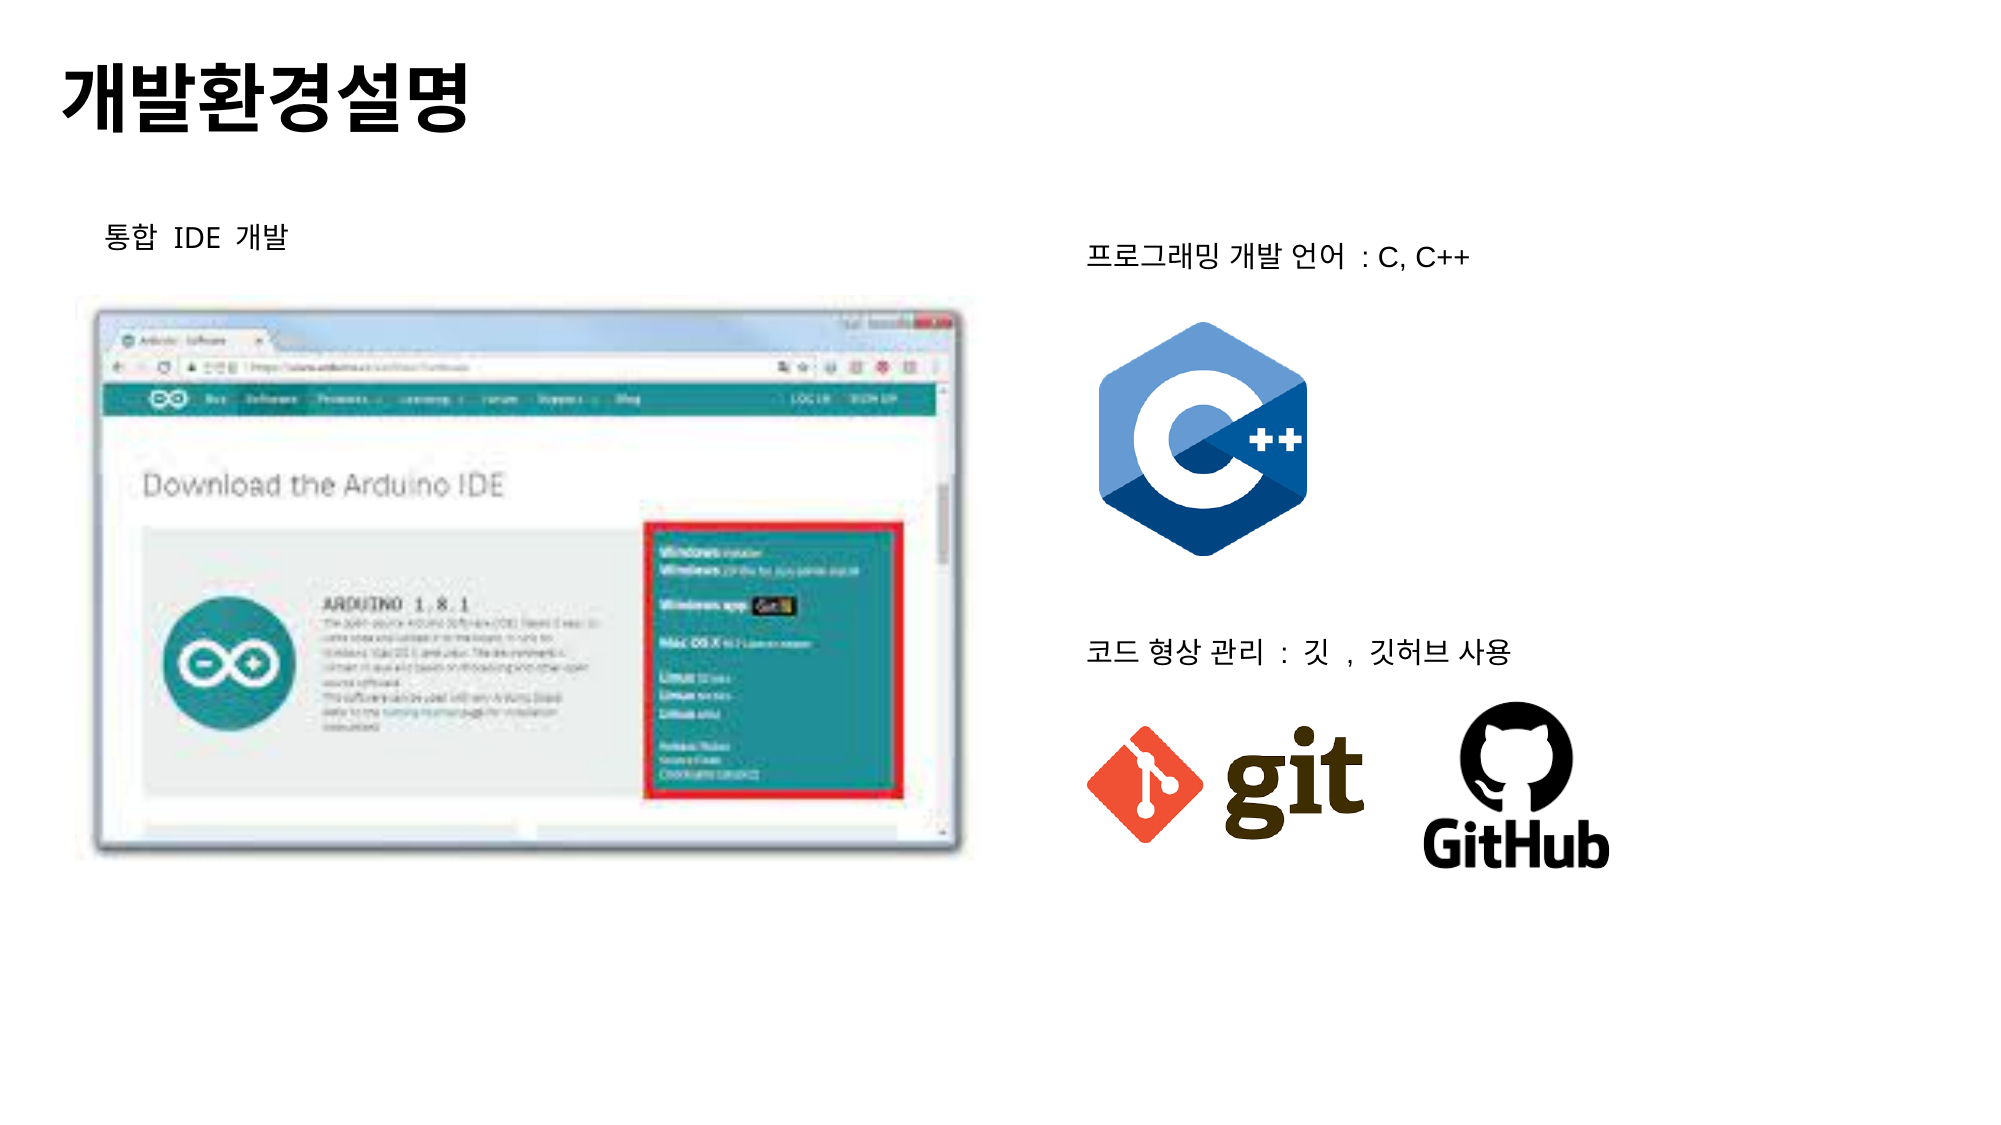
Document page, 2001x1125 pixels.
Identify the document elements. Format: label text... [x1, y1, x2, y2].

text_box 코드 형상 관리 : 깃 , 깃허브 사용 [1071, 626, 1581, 677]
picture [1086, 698, 1670, 871]
text_box 개발환경설명 [45, 43, 580, 149]
picture [75, 295, 982, 871]
text_box 통합 IDE 개발 [89, 204, 367, 270]
picture [1099, 322, 1307, 556]
text_box 프로그래밍 개발 언어 : C, C++ [1071, 231, 1581, 282]
